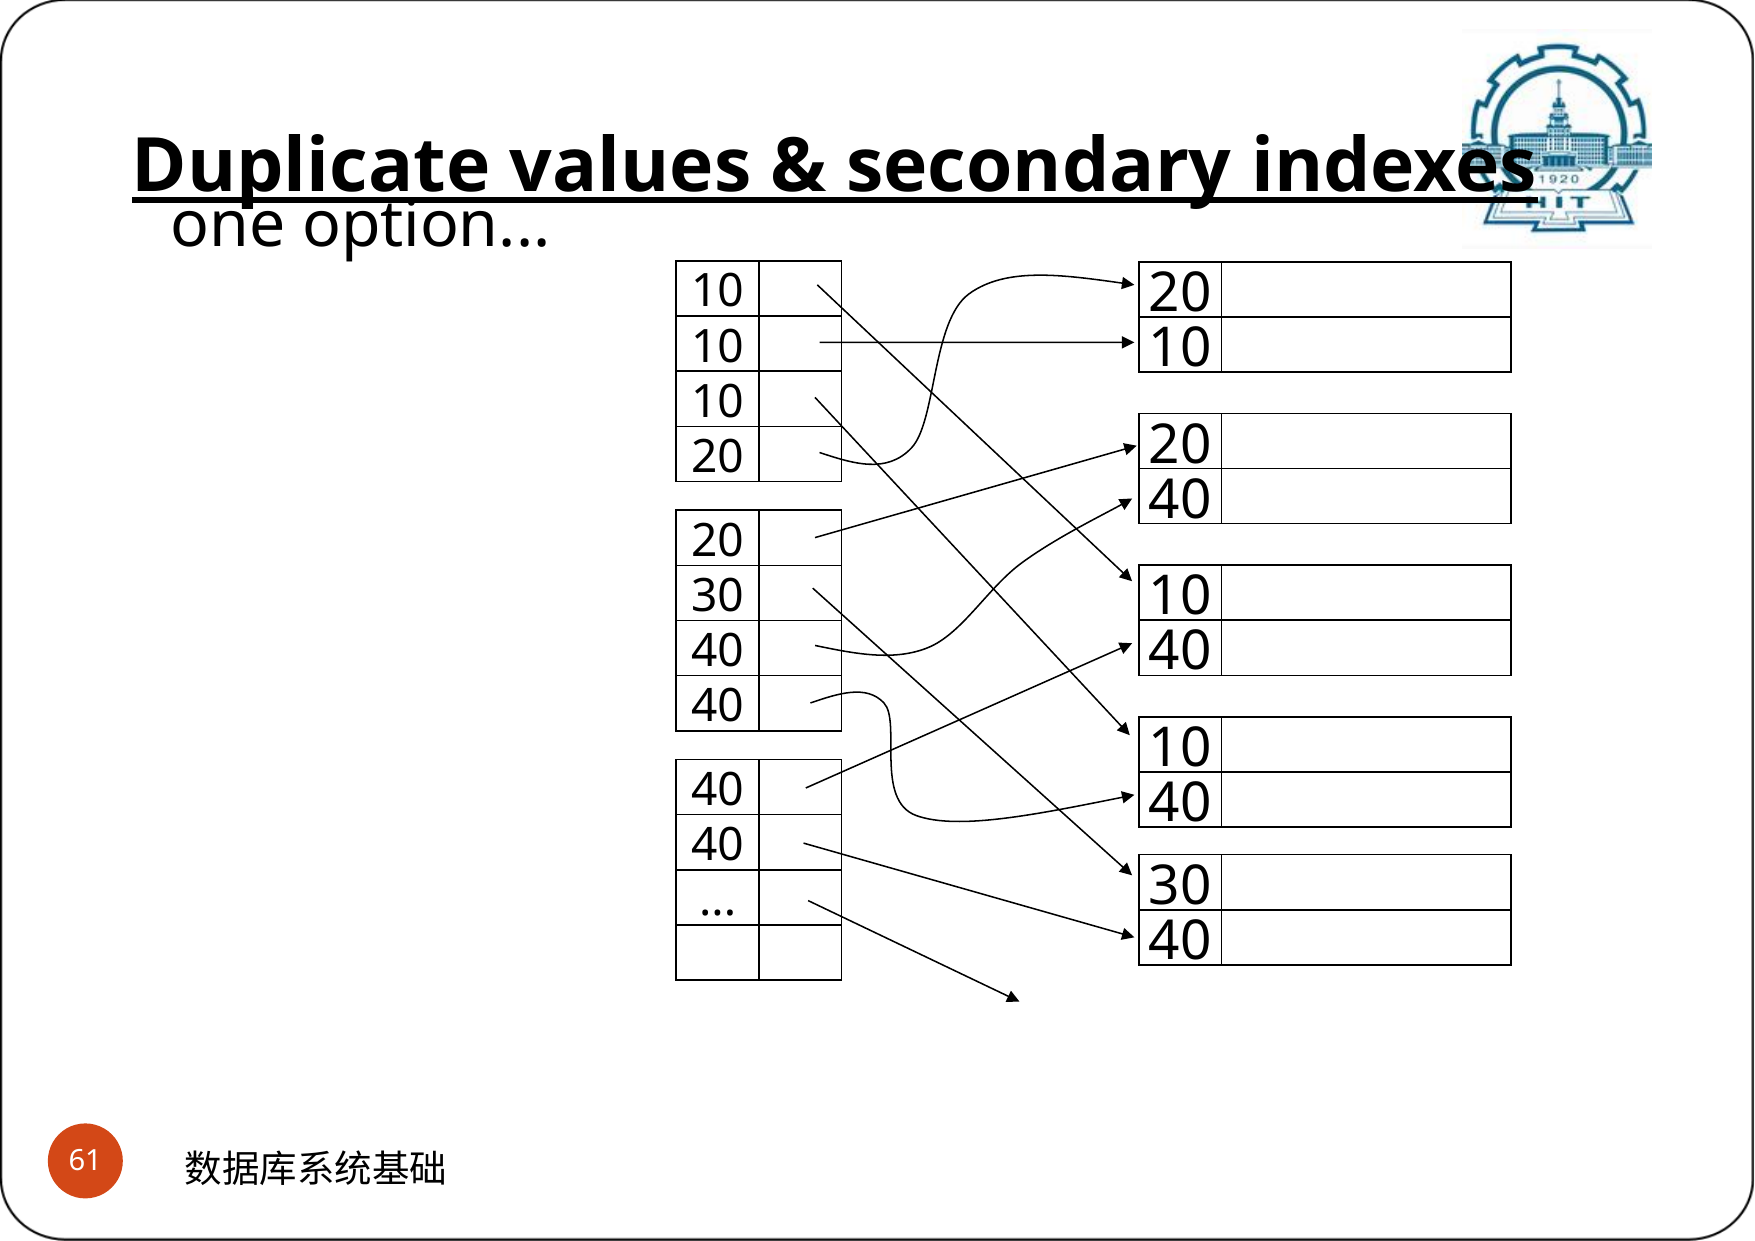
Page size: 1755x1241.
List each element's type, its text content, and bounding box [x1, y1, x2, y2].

text_box [846, 275, 1133, 465]
text_box Duplicate values & secondary indexes [131, 116, 1690, 207]
text_box [924, 642, 1133, 735]
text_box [1138, 716, 1512, 828]
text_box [1138, 564, 1512, 676]
text_box [1028, 336, 1133, 349]
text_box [1138, 854, 1512, 966]
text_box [1138, 413, 1512, 525]
text_box [846, 498, 1133, 656]
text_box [1138, 261, 1512, 373]
text_box [846, 692, 1133, 822]
text_box one option... [156, 207, 566, 267]
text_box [675, 260, 842, 482]
text_box [1077, 529, 1133, 582]
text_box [675, 510, 842, 732]
text_box [846, 855, 1133, 940]
text_box [1059, 810, 1133, 876]
text_box [1070, 671, 1130, 736]
text_box [846, 918, 1020, 1002]
picture [0, 0, 1755, 1241]
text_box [675, 759, 842, 981]
text_box [846, 443, 1133, 529]
